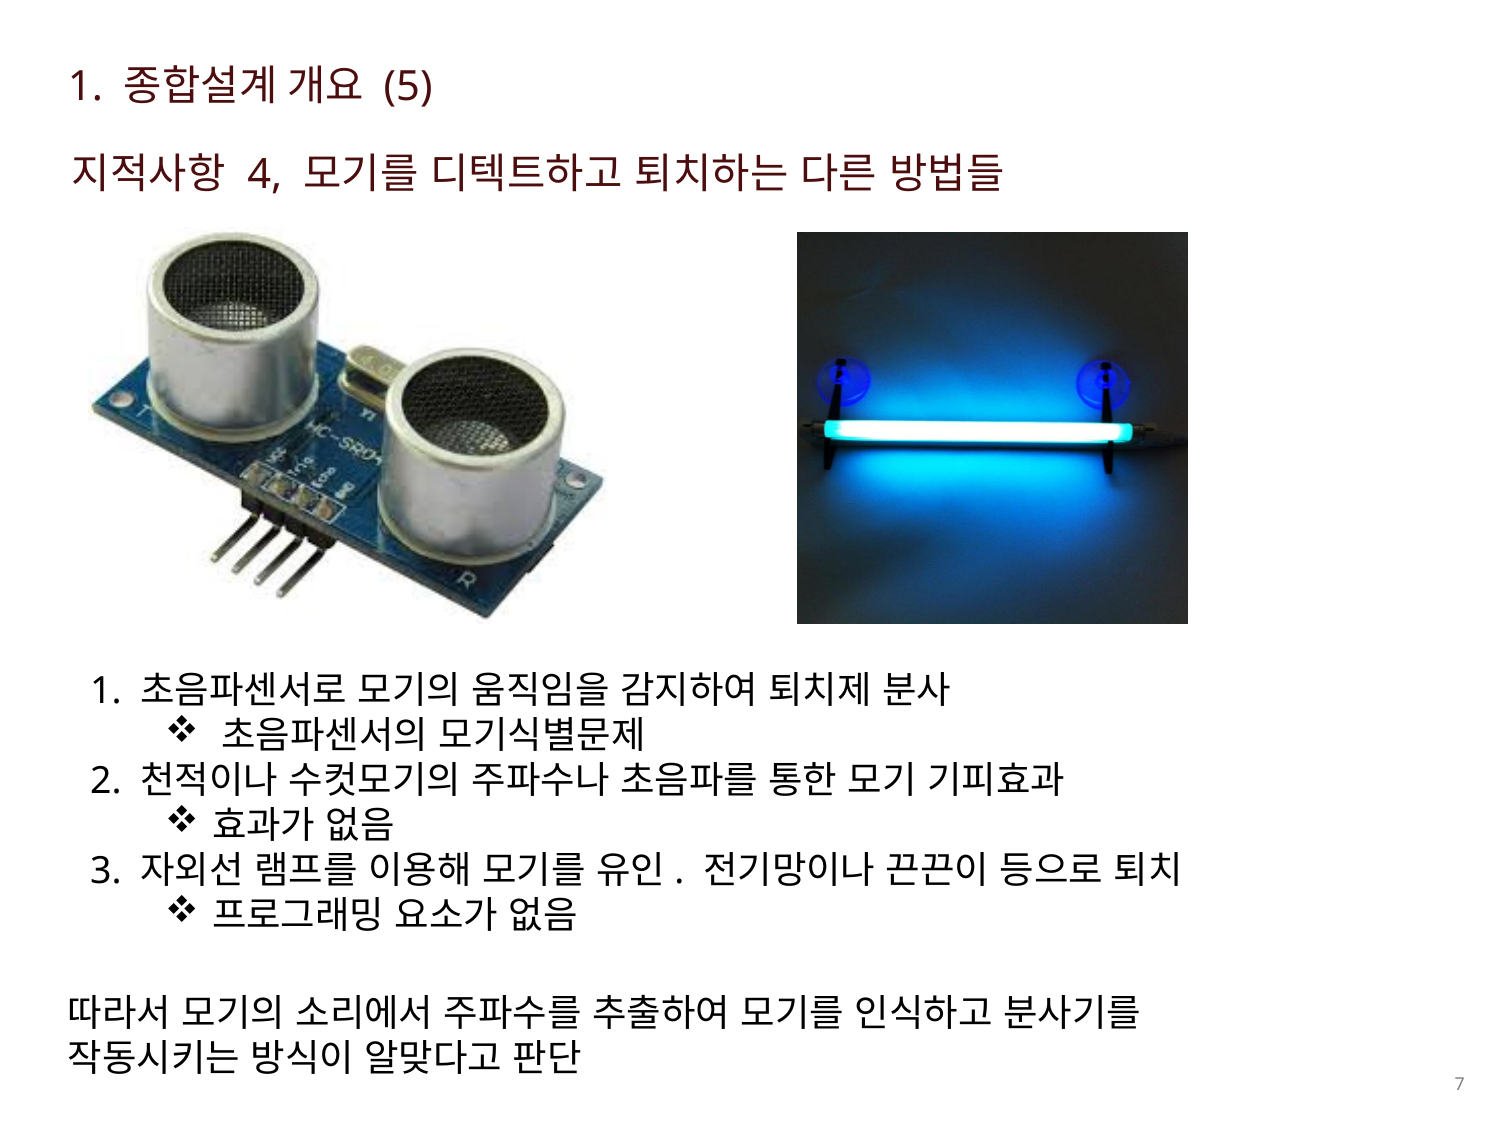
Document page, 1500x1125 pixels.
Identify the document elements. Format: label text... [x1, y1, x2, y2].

picture [796, 232, 1188, 624]
text_box 따라서 모기의 소리에서 주파수를 추출하여 모기를 인식하고 분사기를 작동시키는 방식이 알맞다고 판단 [53, 981, 1294, 1086]
text_box 1. 종합설계 개요 (5) [52, 51, 1199, 117]
text_box 지적사항 4, 모기를 디텍트하고 퇴치하는 다른 방법들 [56, 139, 1203, 205]
text_box 1. 초음파센서로 모기의 움직임을 감지하여 퇴치제 분사 초음파센서의 모기식별문제 2. 천적이나 수컷모기의 주파수나 초음파를 통한 모기 기피효과 효과가 없음 3. 자외선 램프를 이용해 모기를 유인. 전기망이나 끈끈이 등으로 퇴치 프로그래밍 요소가 없음 [75, 658, 1316, 944]
picture [88, 227, 609, 625]
